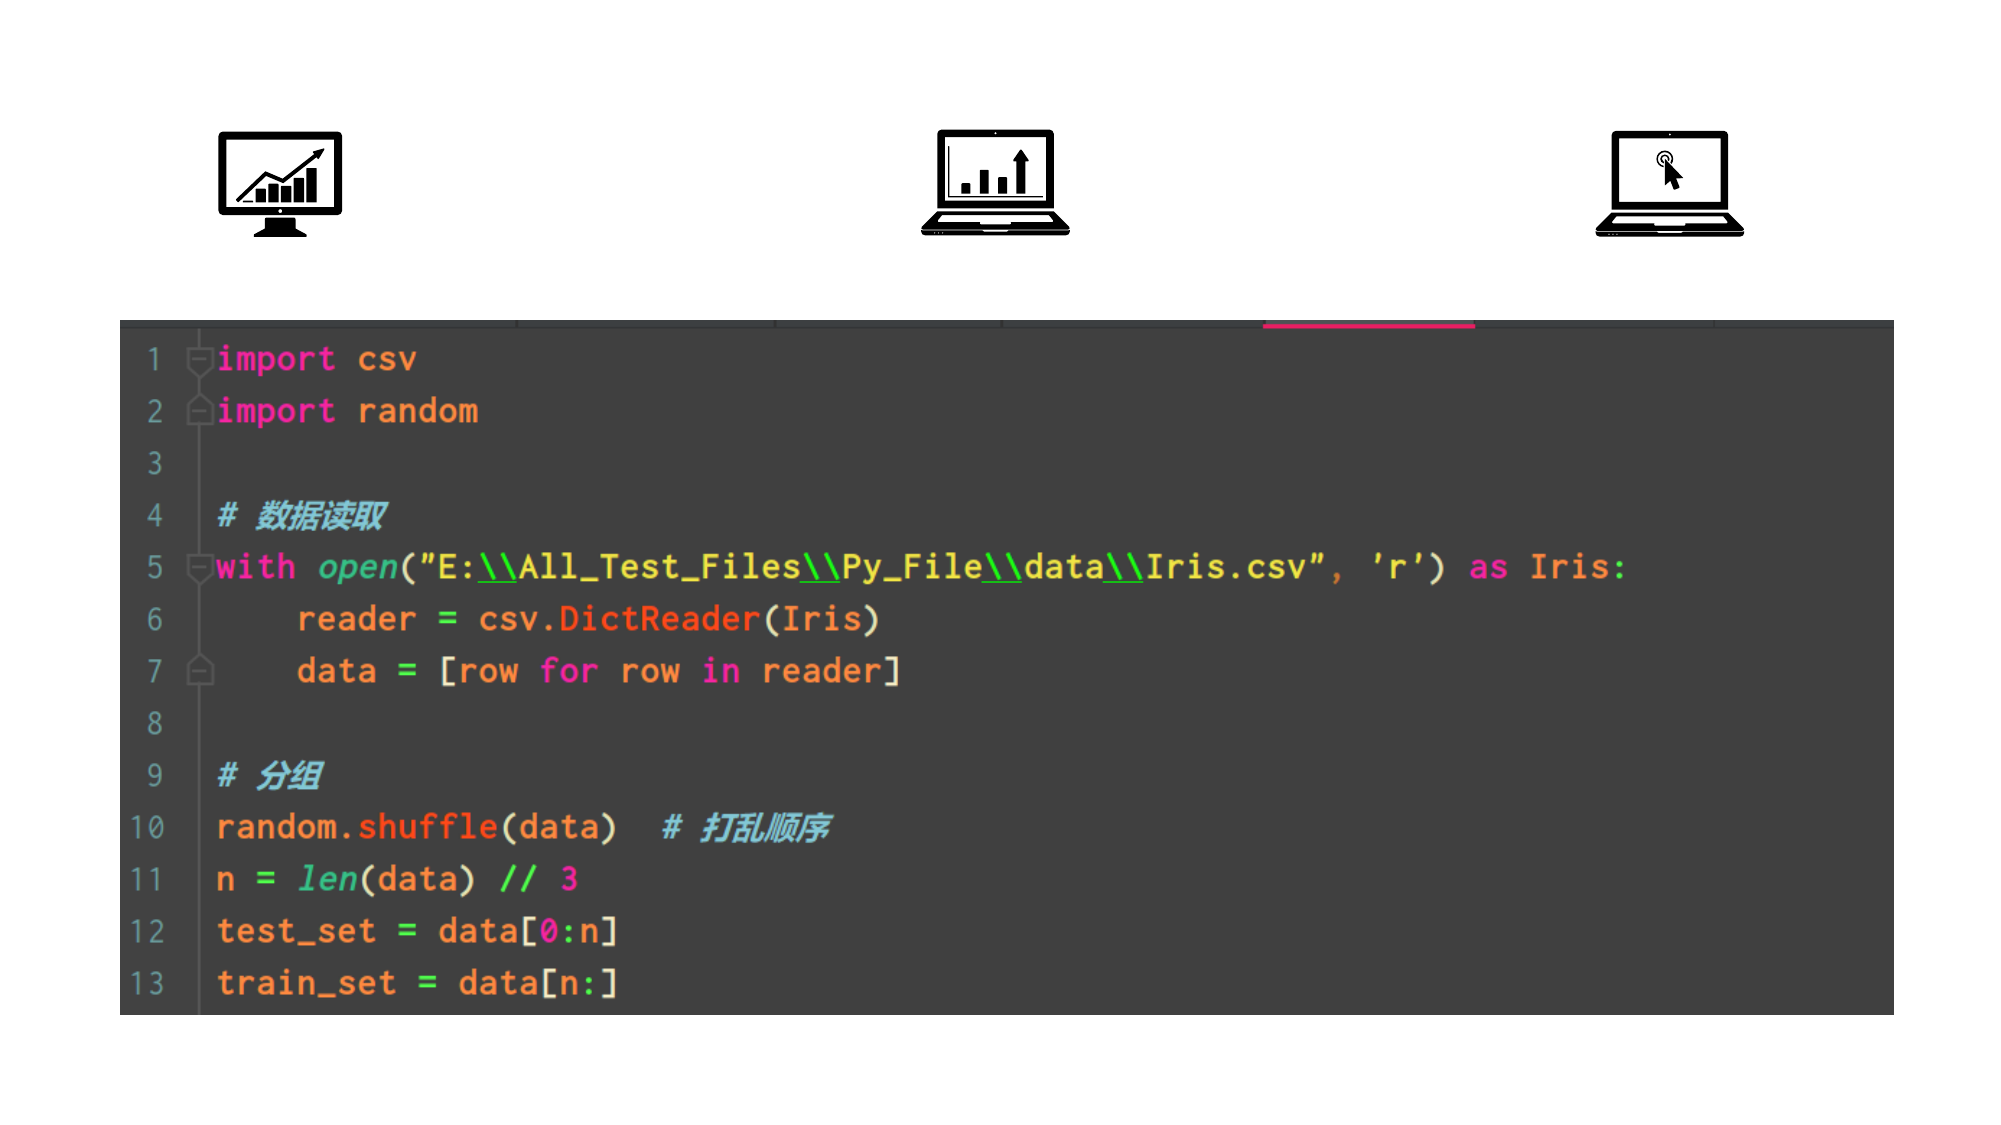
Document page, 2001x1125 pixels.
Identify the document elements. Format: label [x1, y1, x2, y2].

picture [120, 320, 1894, 1015]
text_box [1595, 130, 1745, 237]
text_box [218, 131, 343, 237]
text_box [920, 129, 1070, 236]
